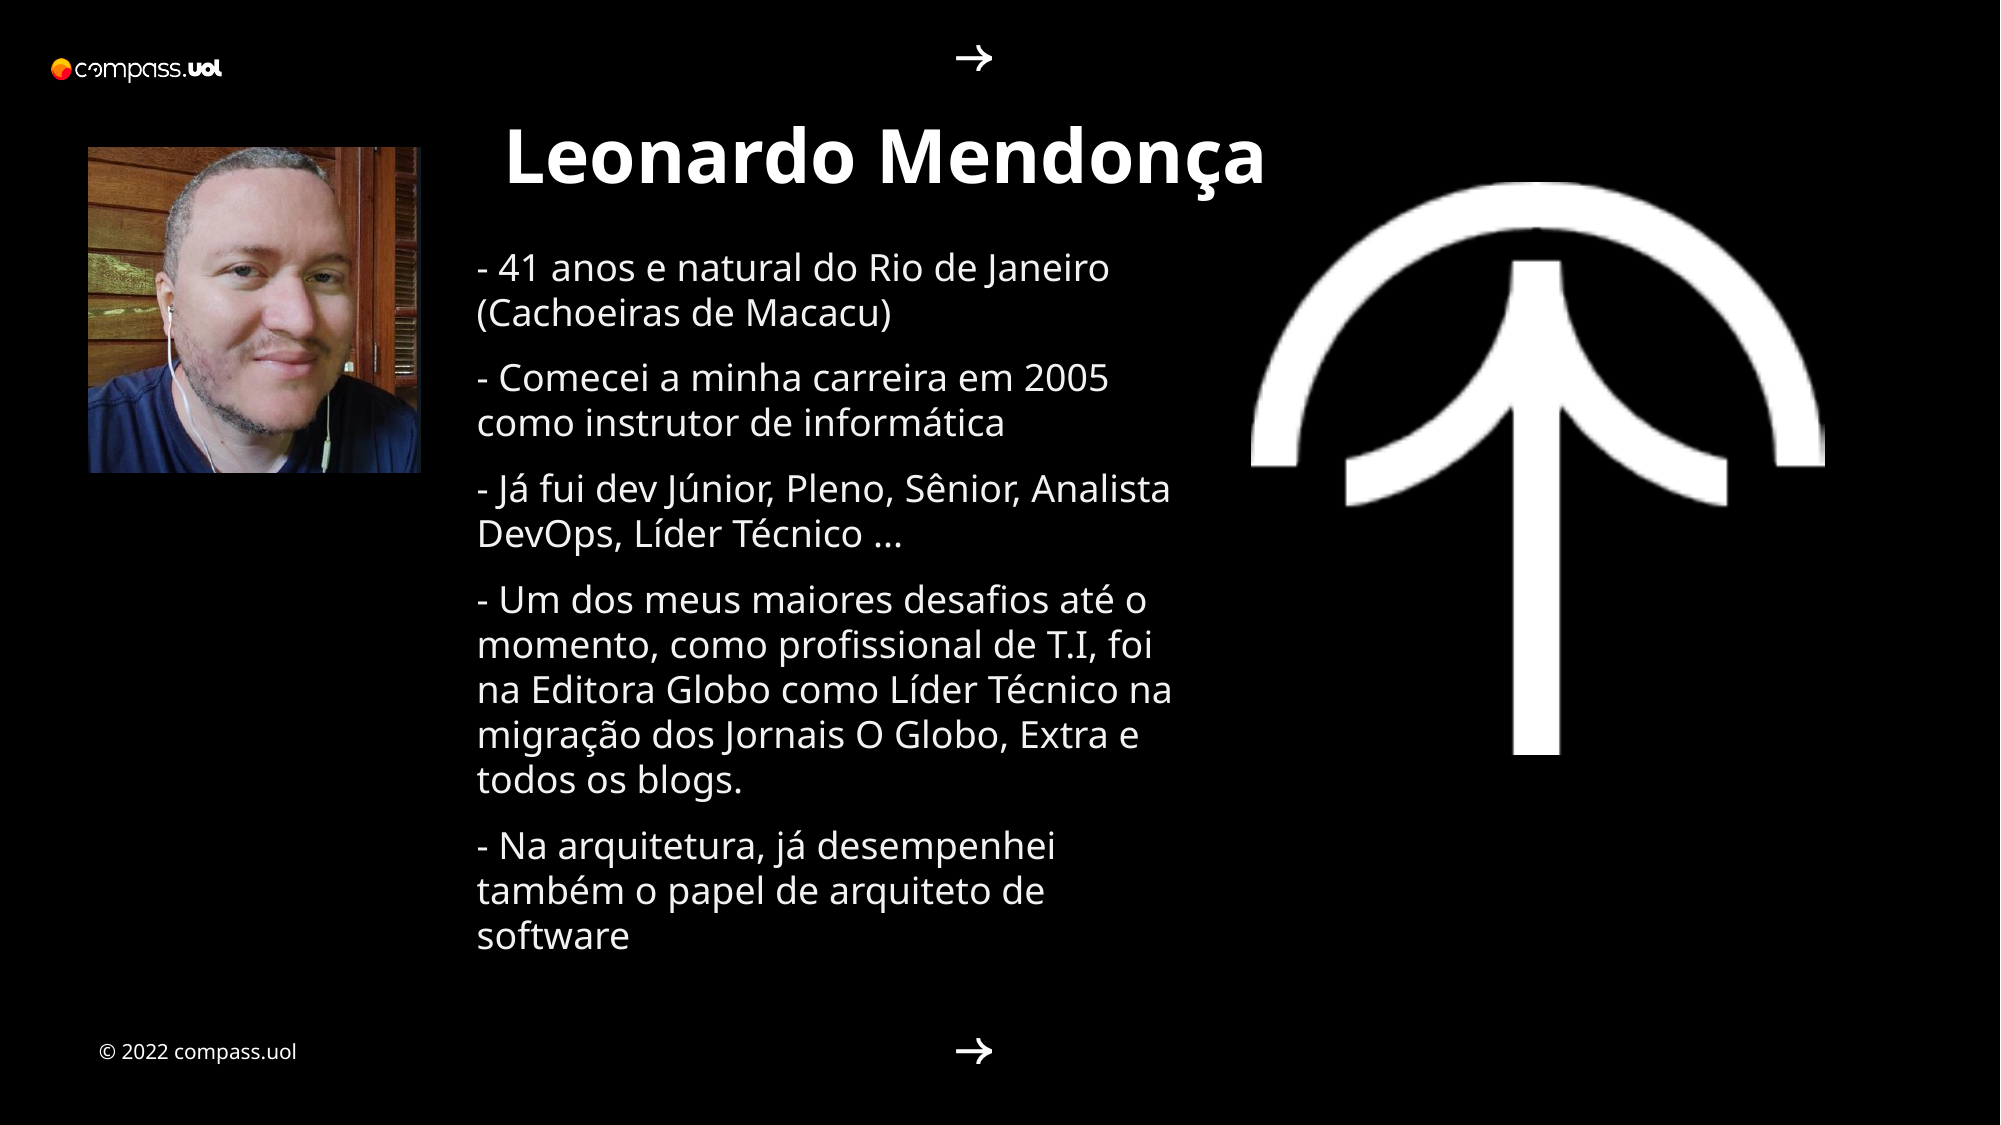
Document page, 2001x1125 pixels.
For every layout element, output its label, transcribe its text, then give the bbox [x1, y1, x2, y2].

picture [1251, 182, 1825, 755]
picture [88, 147, 421, 473]
text_box Leonardo Mendonça [354, 87, 1418, 237]
text_box - 41 anos e natural do Rio de Janeiro (Cachoeiras de Macacu) - Comecei a minha carreira em 2005 como instrutor de informática - Já fui dev Júnior, Pleno, Sênior, Analista DevOps, Líder Técnico ... - Um dos meus maiores desafios até o momento, como profissional de T.I, foi na Editora Globo como Líder Técnico na migração dos Jornais O Globo, Extra e todos os blogs. - Na arquitetura, já desempenhei também o papel de arquiteto de software [461, 237, 1211, 945]
picture [957, 1039, 992, 1064]
picture [51, 58, 222, 83]
picture [957, 46, 992, 71]
